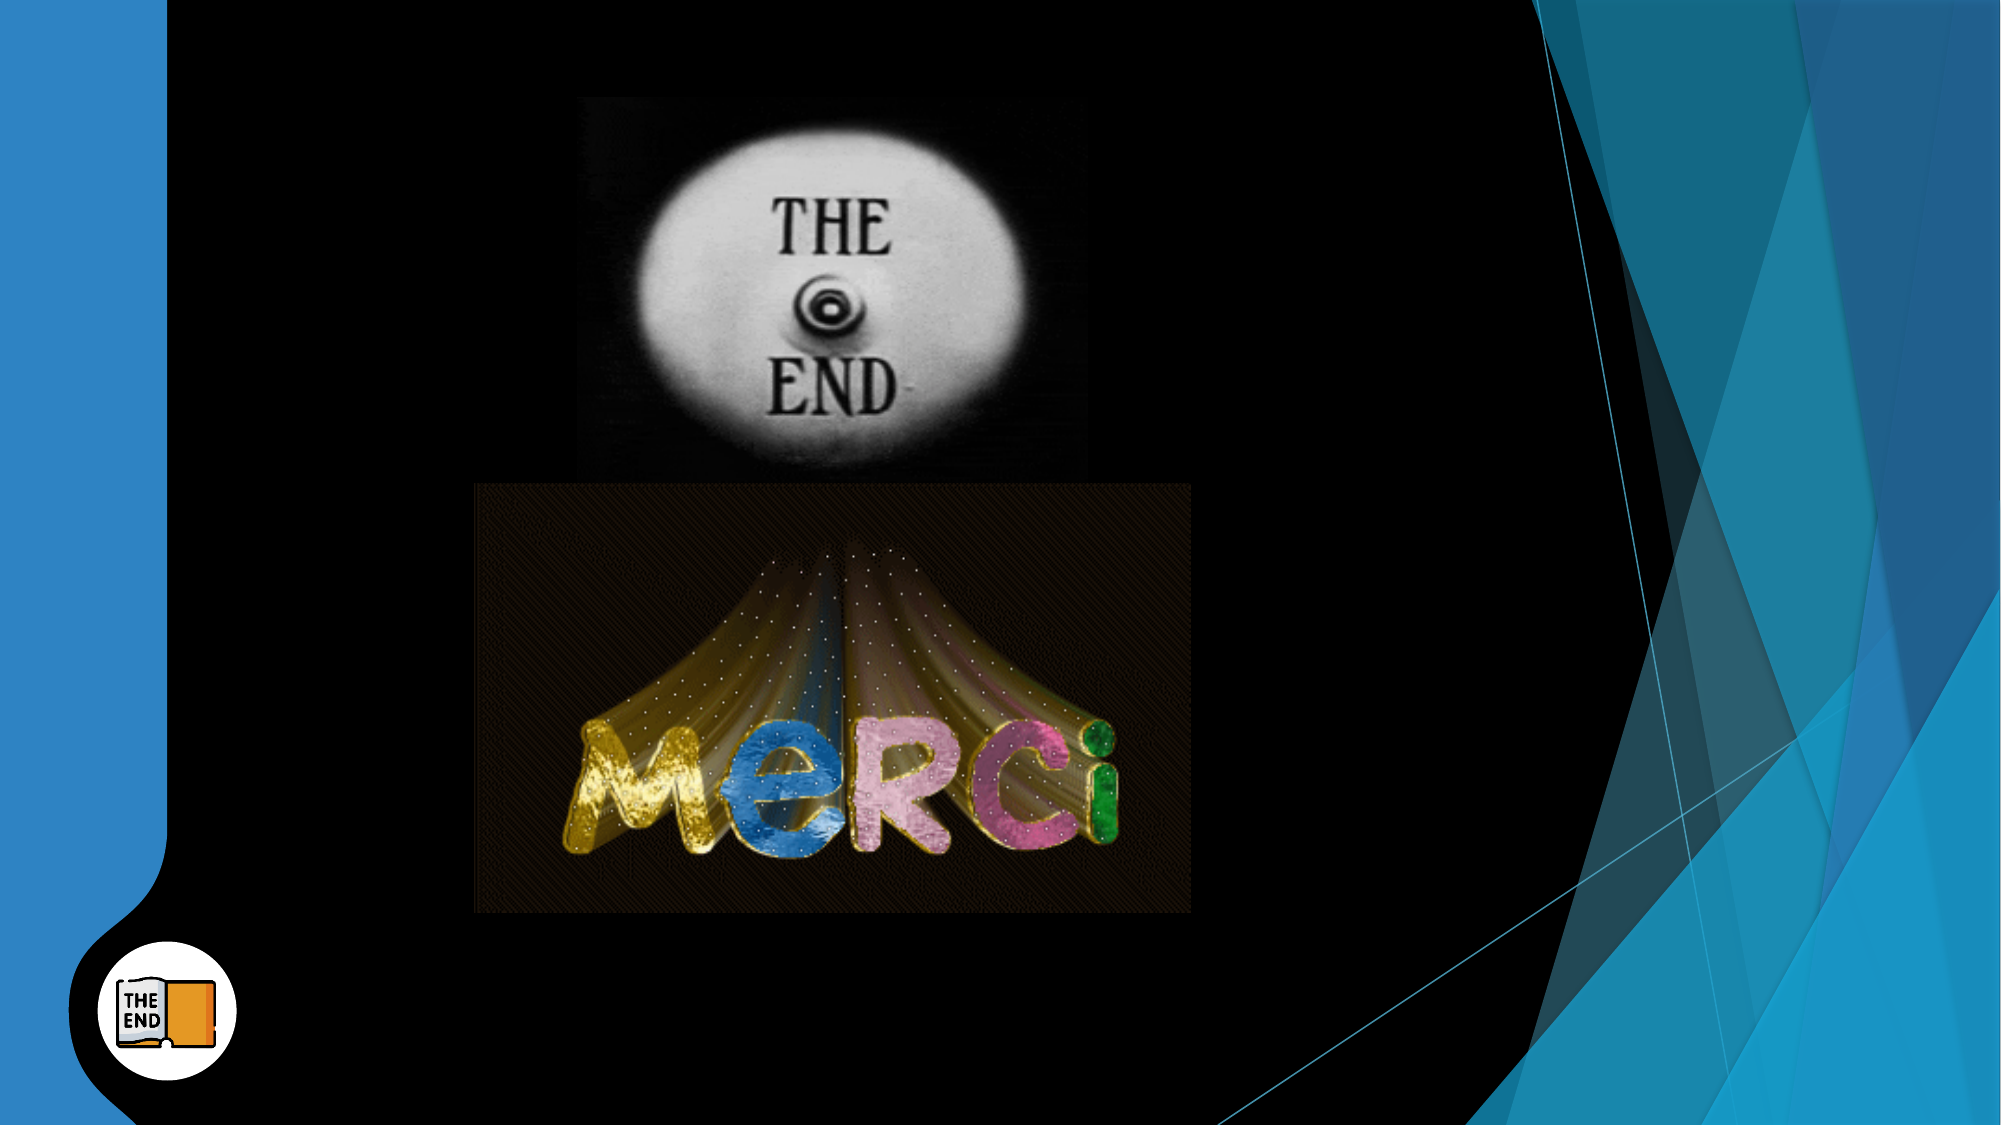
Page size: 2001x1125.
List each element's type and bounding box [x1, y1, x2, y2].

text_box [98, 942, 236, 1080]
picture [474, 96, 1191, 913]
text_box [0, 0, 169, 1125]
